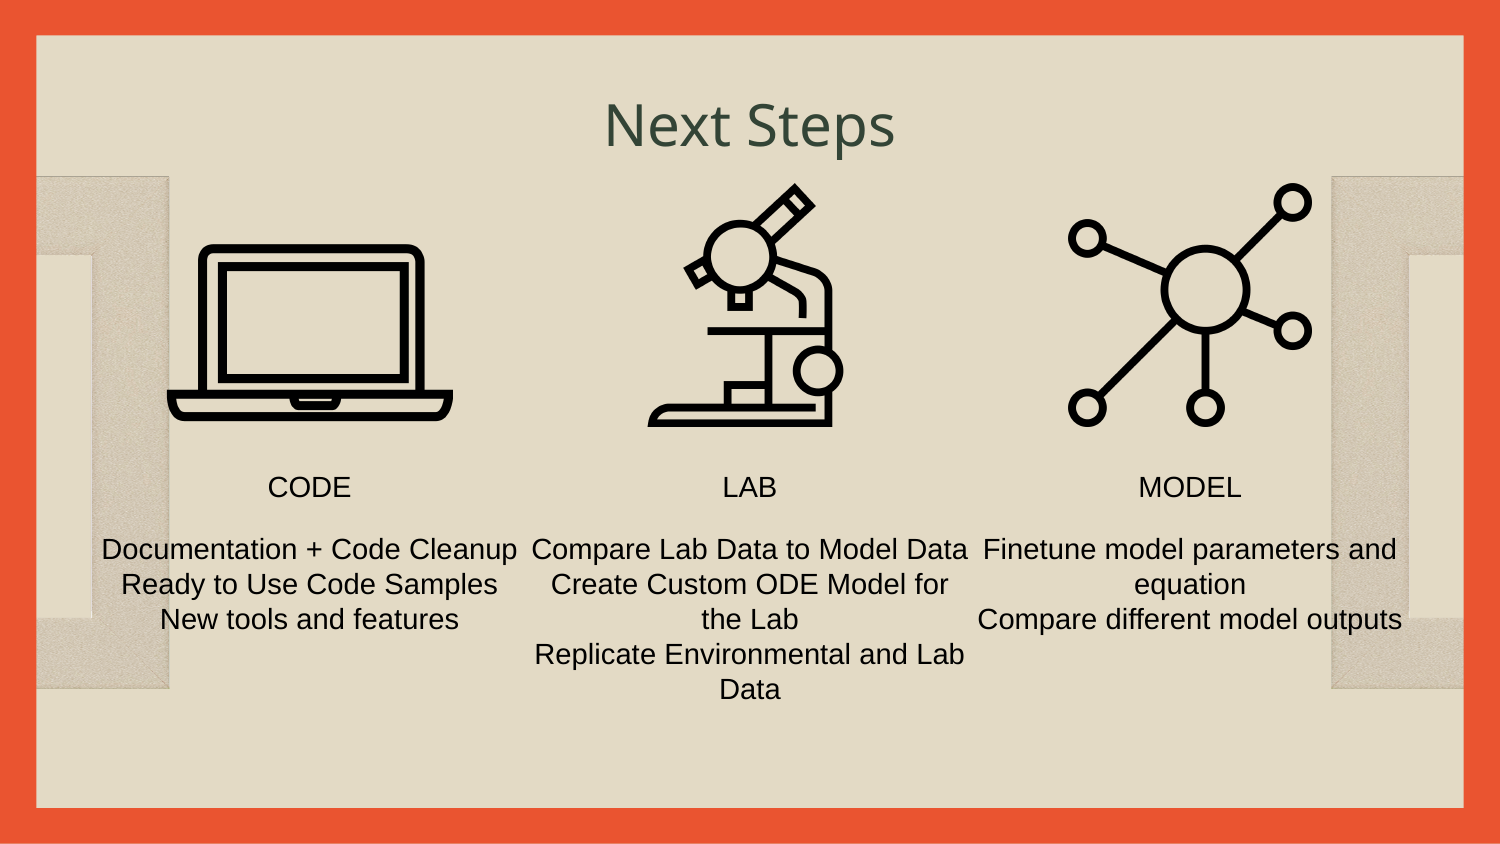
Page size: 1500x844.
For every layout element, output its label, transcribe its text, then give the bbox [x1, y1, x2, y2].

text_box LAB [558, 442, 942, 515]
text_box Compare Lab Data to Model Data Create Custom ODE Model for the Lab Replicate Environmental and Lab Data [515, 515, 955, 694]
picture [628, 183, 872, 427]
text_box Documentation + Code Cleanup Ready to Use Code Samples New tools and features [74, 515, 545, 741]
text_box MODEL [998, 442, 1382, 515]
picture [1068, 154, 1463, 689]
text_box Finetune model parameters and equation Compare different model outputs [955, 515, 1426, 694]
title Next Steps [118, 72, 1382, 167]
picture [37, 154, 454, 689]
text_box CODE [118, 442, 502, 515]
